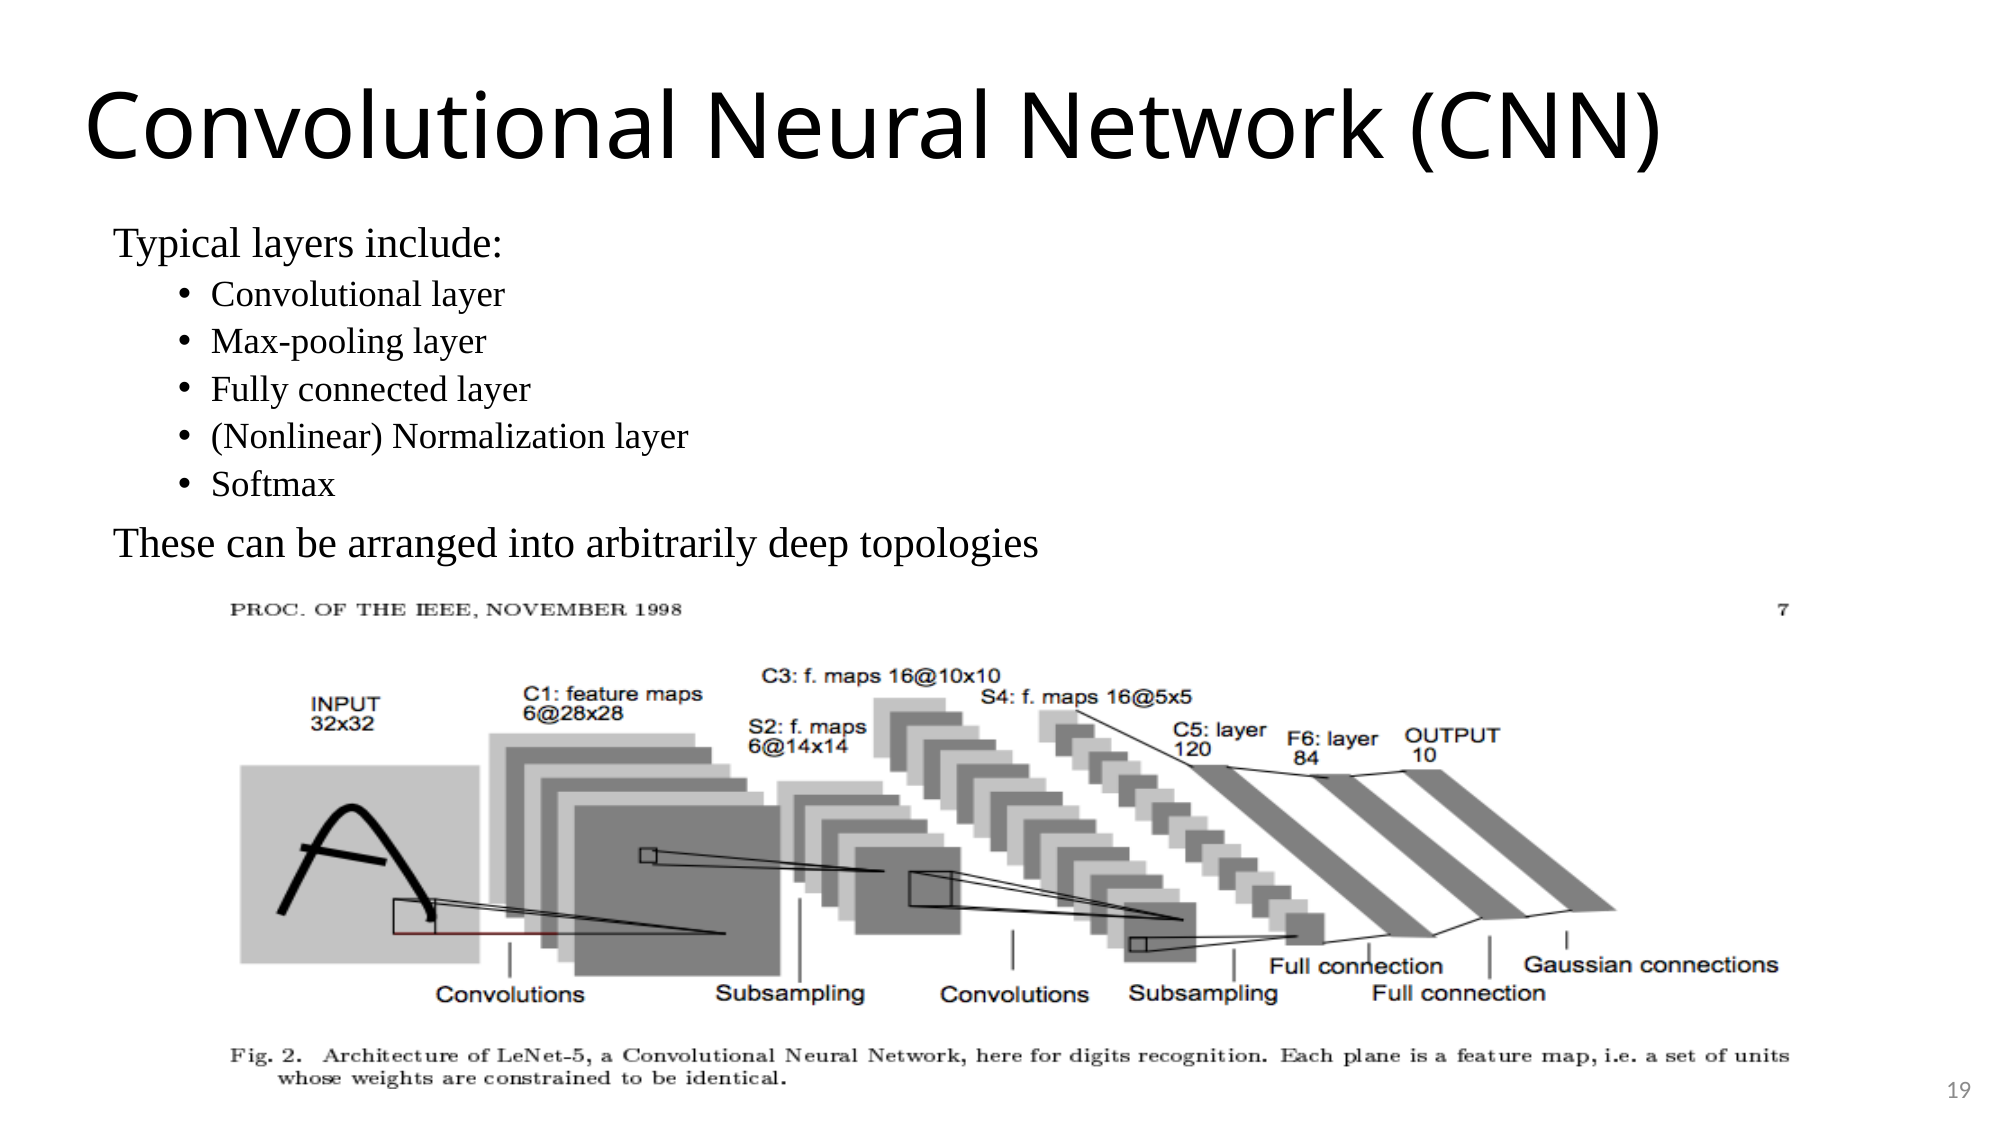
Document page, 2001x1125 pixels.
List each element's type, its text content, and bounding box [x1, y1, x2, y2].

slide_number 19 [1536, 1058, 1987, 1119]
picture [204, 592, 1818, 1089]
title Convolutional Neural Network (CNN) [68, 59, 1794, 199]
list Typical layers include: Convolutional layer Max-pooling layer Fully connected layer (Nonlinear) Normalization layer Softmax These can be arranged into arbitrarily deep topologies [97, 212, 1466, 579]
